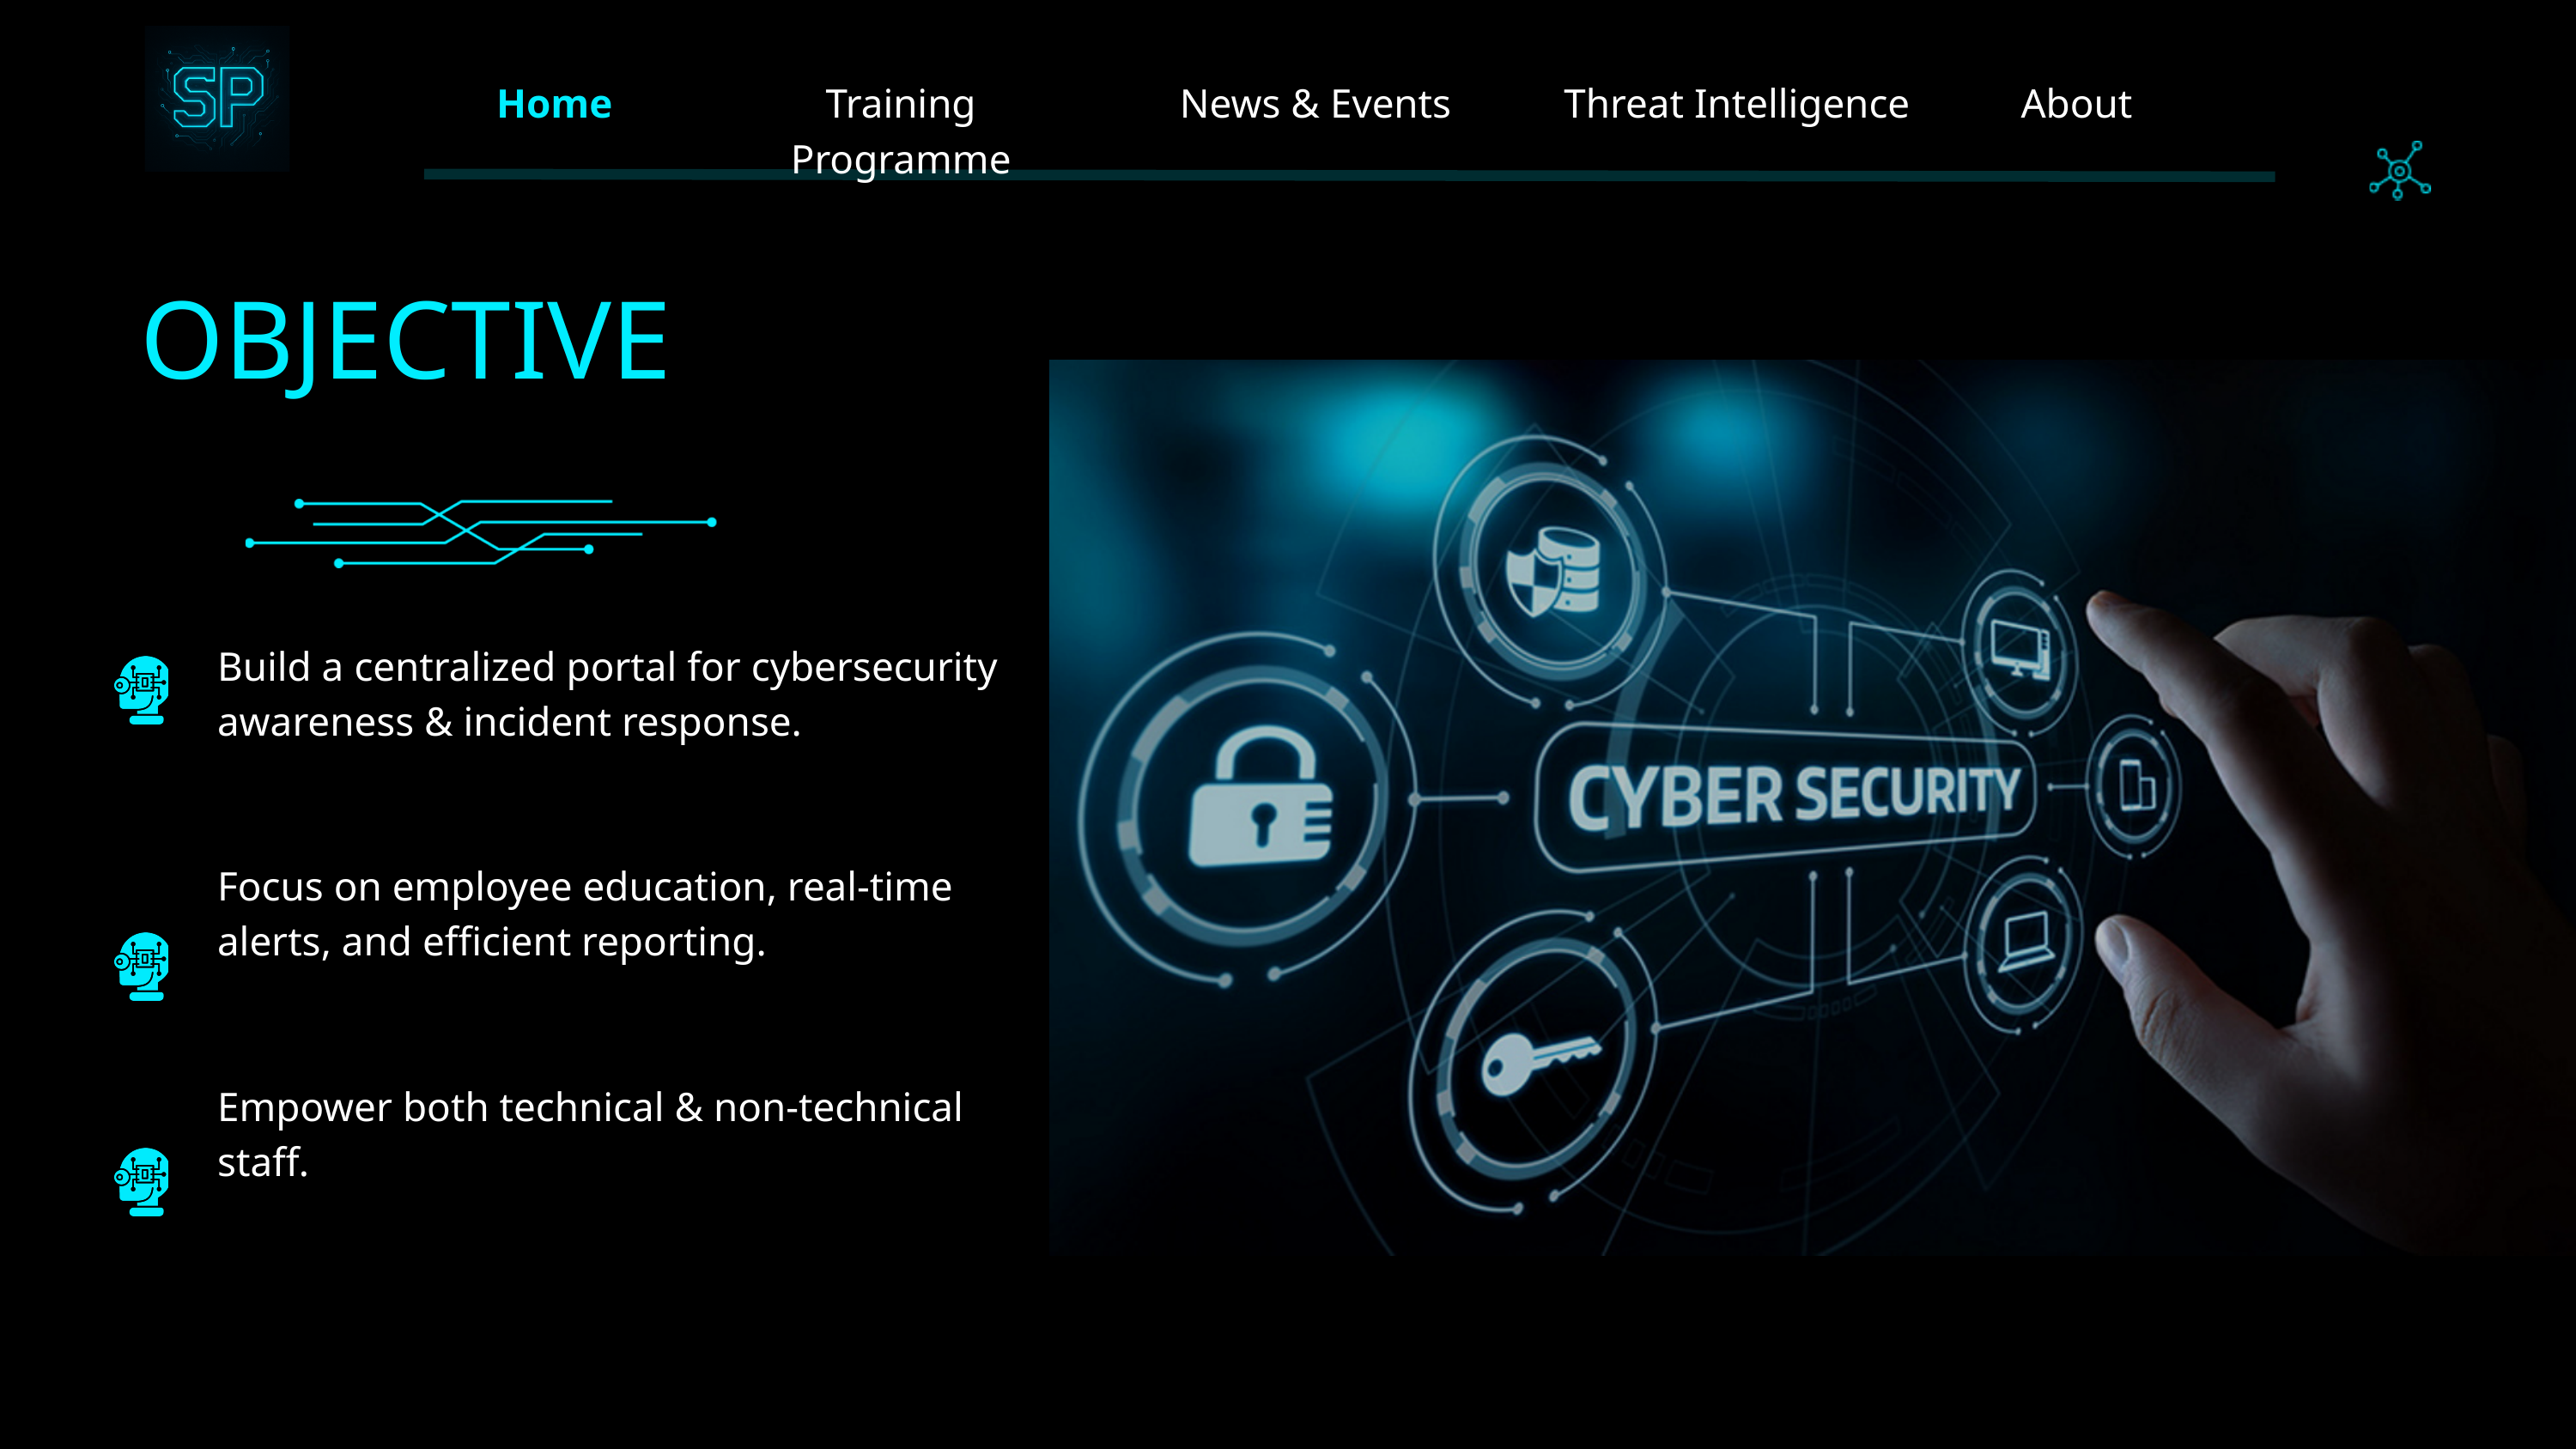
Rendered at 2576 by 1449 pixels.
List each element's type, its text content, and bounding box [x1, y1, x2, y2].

text_box [1048, 360, 2576, 1256]
text_box [113, 1146, 168, 1216]
text_box Threat Intelligence [1555, 70, 1918, 126]
text_box Build a centralized portal for cybersecurity awareness & incident response. Focus on employee education, real-time alerts, and efficient reporting. Empower both technical & non-technical staff. [217, 634, 999, 1235]
text_box Home [481, 70, 628, 126]
text_box [2369, 141, 2432, 201]
text_box Training Programme [716, 70, 1086, 182]
text_box About [1918, 70, 2235, 126]
text_box [113, 654, 168, 724]
text_box [144, 26, 290, 172]
text_box OBJECTIVE [140, 293, 1086, 401]
text_box News & Events [1157, 70, 1474, 126]
text_box [113, 931, 168, 1001]
text_box [245, 499, 718, 568]
